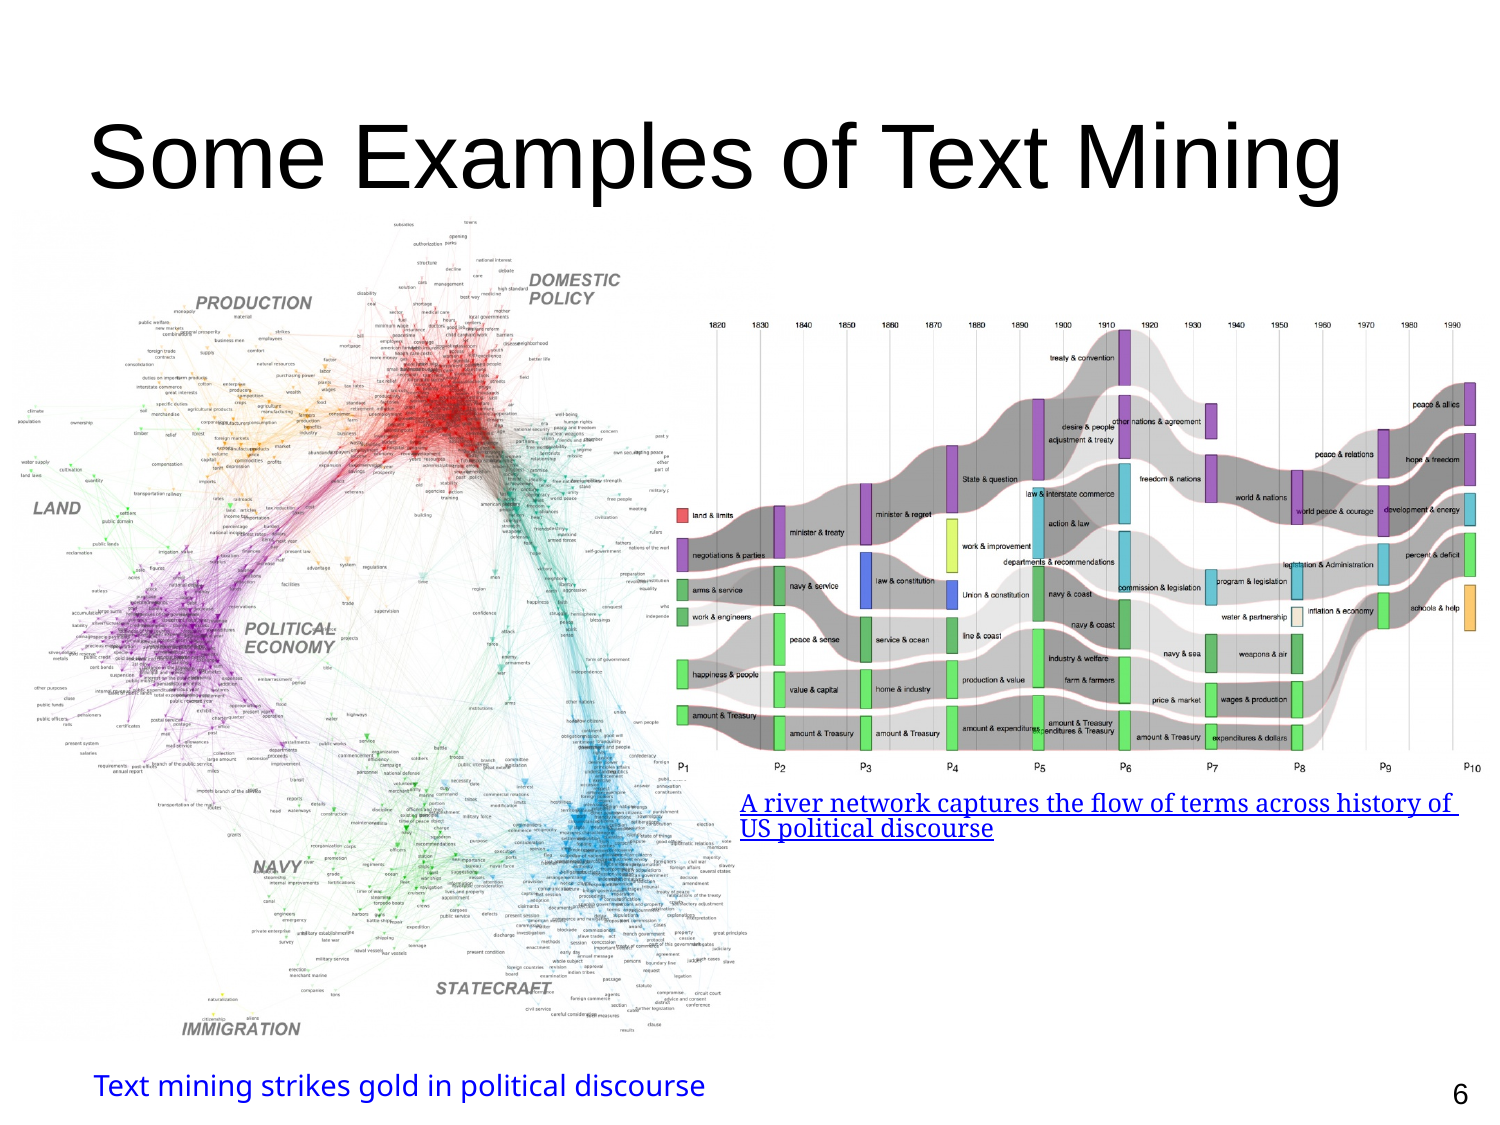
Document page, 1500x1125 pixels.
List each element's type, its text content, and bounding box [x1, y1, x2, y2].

slide_number 6 [1448, 1075, 1490, 1125]
text_box A river network captures the flow of terms across history of US political discourse [779, 788, 1475, 829]
picture [12, 210, 1490, 1041]
text_box Text mining strikes gold in political discourse [24, 1060, 775, 1115]
title Some Examples of Text Mining [87, 96, 1413, 208]
